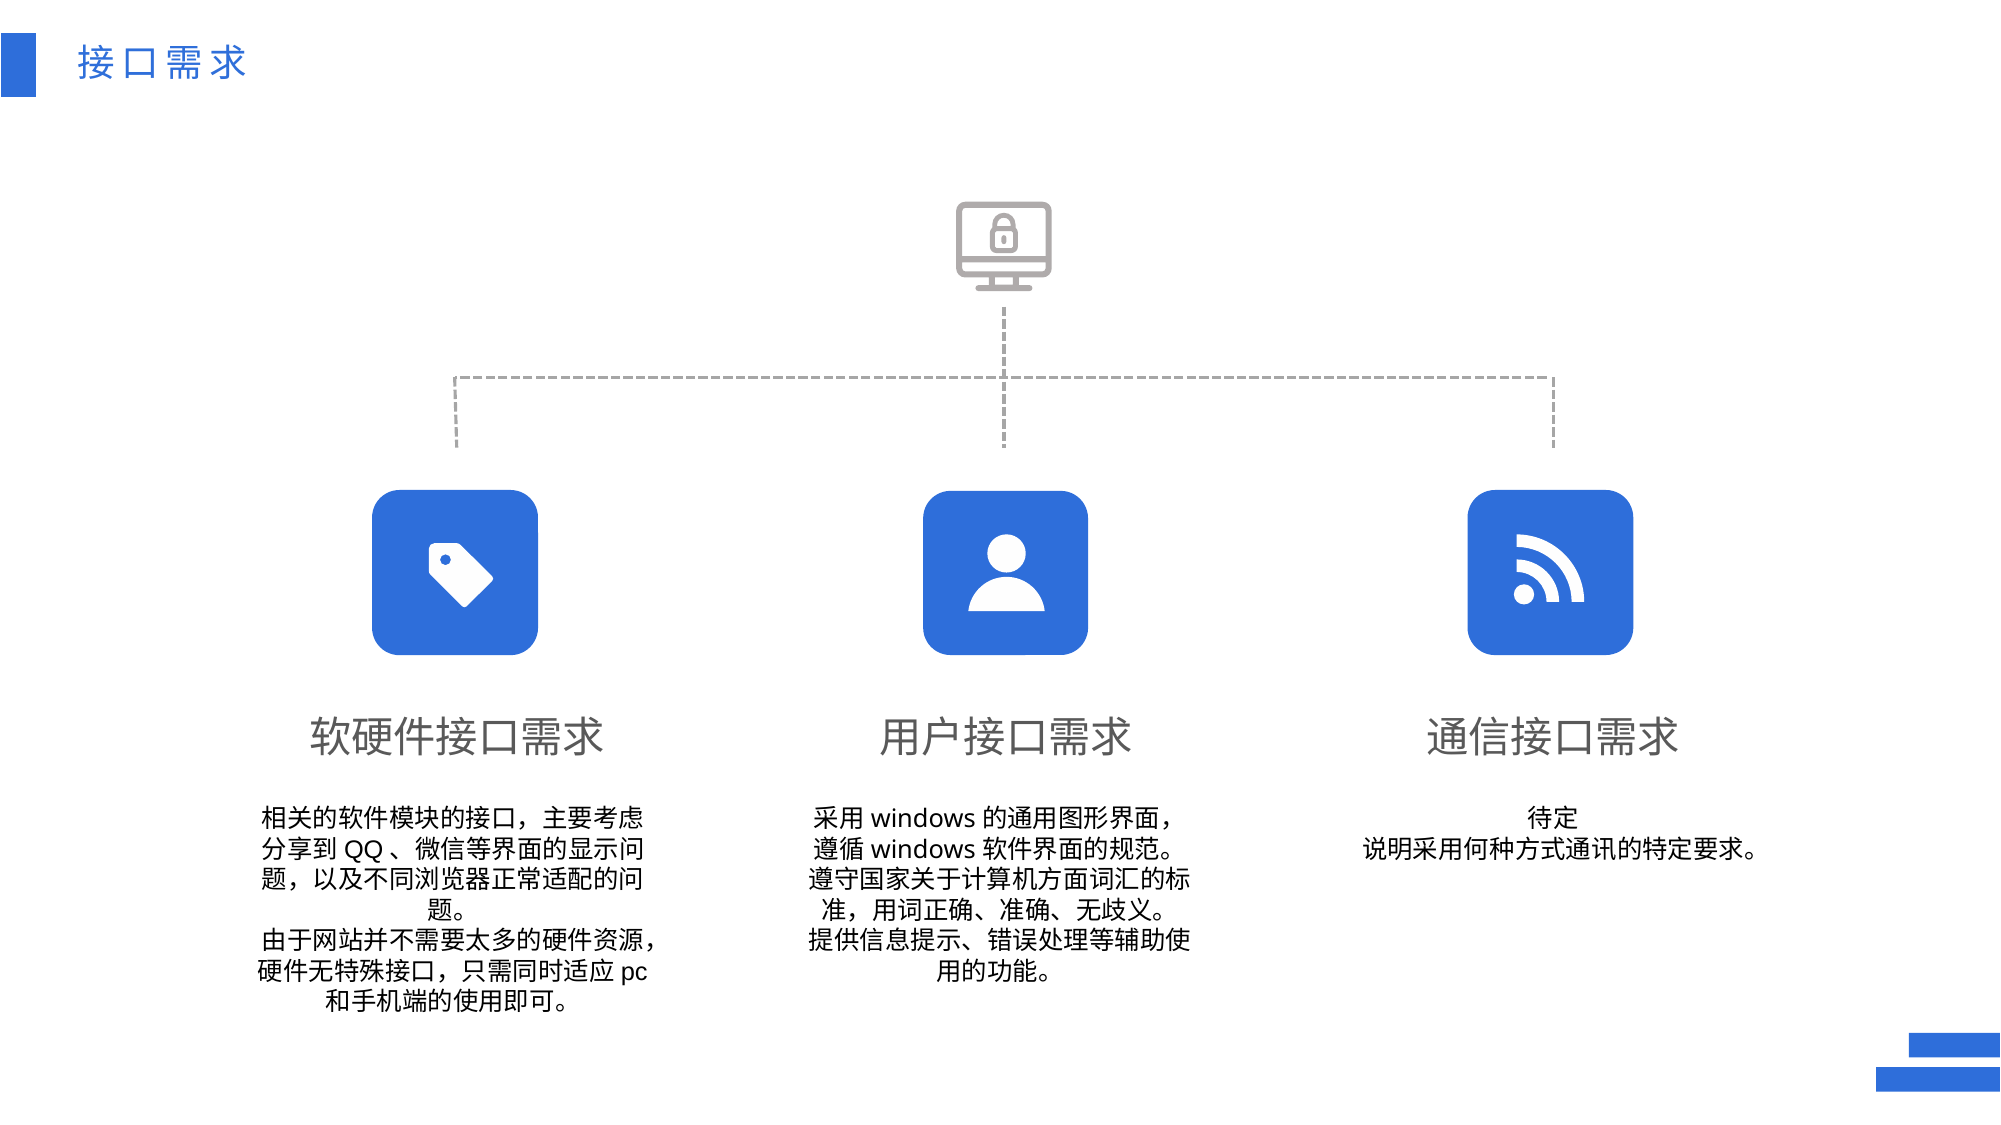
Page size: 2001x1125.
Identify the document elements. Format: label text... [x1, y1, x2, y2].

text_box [967, 533, 1046, 612]
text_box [427, 542, 494, 608]
text_box 采用windows的通用图形界面，遵循windows软件界面的规范。 遵守国家关于计算机方面词汇的标准，用词正确、准确、无歧义。 提供信息提示、错误处理等辅助使用的功能。 [789, 795, 1211, 993]
text_box [922, 489, 1090, 657]
text_box 软硬件接口需求 [294, 702, 620, 769]
text_box [1466, 488, 1635, 657]
text_box 相关的软件模块的接口，主要考虑分享到QQ、微信等界面的显示问题，以及不同浏览器正常适配的问题。 由于网站并不需要太多的硬件资源，硬件无特殊接口，只需同时适应pc和手机端的使用即可。 [242, 795, 664, 1024]
text_box [0, 31, 38, 99]
text_box [955, 200, 1053, 293]
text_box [1512, 533, 1585, 606]
text_box [1908, 1032, 2000, 1058]
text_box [454, 306, 1554, 448]
text_box [1875, 1066, 2000, 1093]
text_box [371, 488, 540, 657]
text_box 接口需求 [63, 31, 262, 92]
text_box 通信接口需求 [1411, 702, 1696, 769]
text_box 待定 说明采用何种方式通讯的特定要求。 [1336, 795, 1771, 902]
text_box 用户接口需求 [864, 702, 1148, 769]
